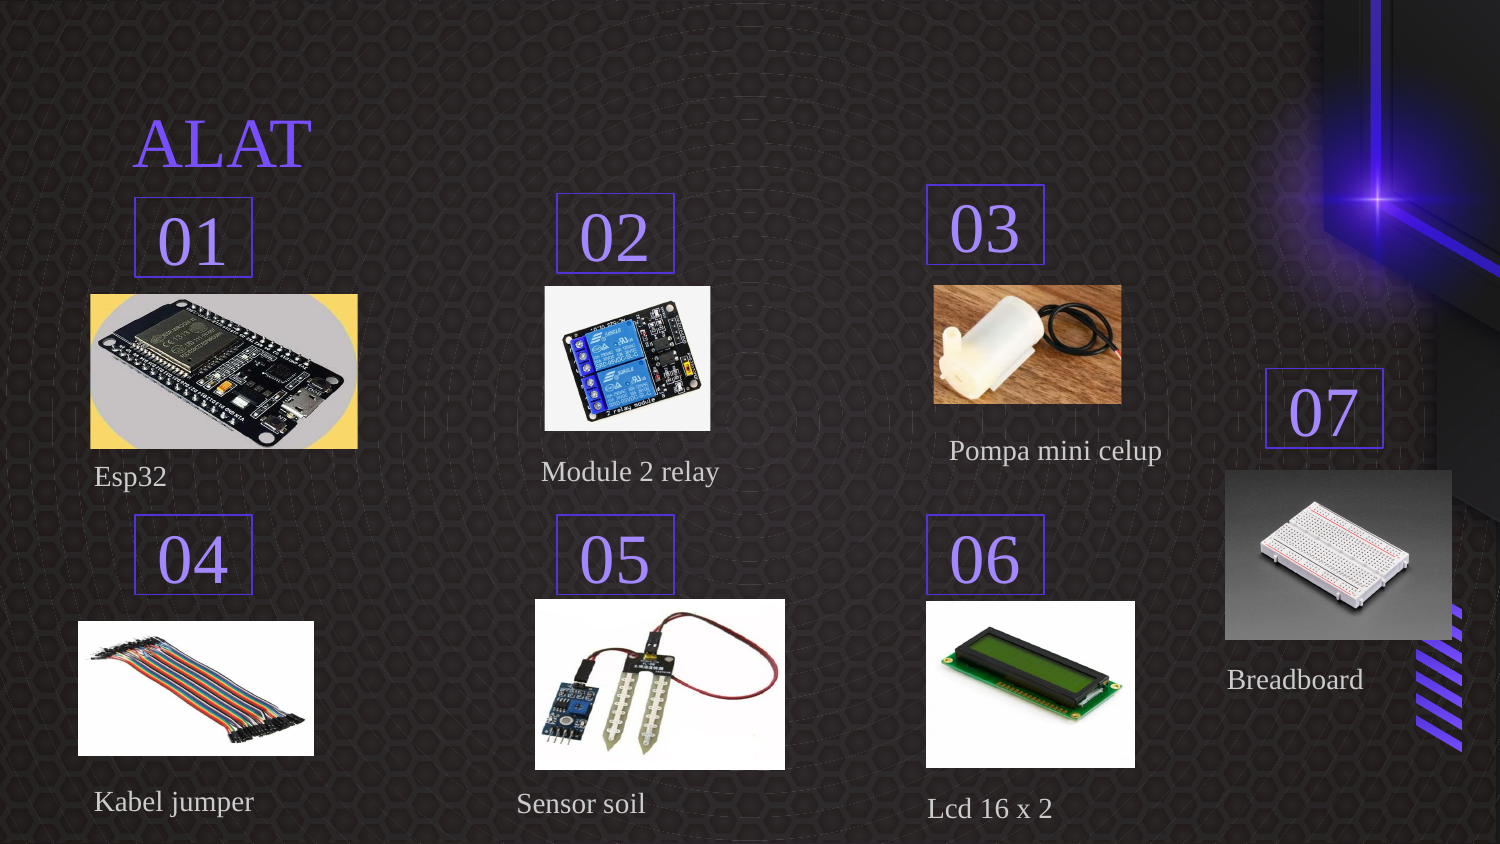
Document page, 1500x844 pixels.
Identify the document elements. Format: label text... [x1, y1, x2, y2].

picture [90, 293, 358, 450]
title 05 [556, 514, 675, 595]
picture [535, 599, 785, 770]
title ALAT [116, 88, 1383, 190]
title 03 [926, 184, 1045, 265]
picture [933, 284, 1122, 404]
text_box 07 [1265, 368, 1383, 448]
subtitle Sensor soil [501, 762, 920, 842]
picture [78, 621, 315, 756]
subtitle Esp32 [79, 435, 197, 516]
title 01 [134, 197, 253, 278]
subtitle Kabel jumper [78, 759, 498, 840]
text_box Breadboard [1211, 638, 1500, 718]
picture [926, 601, 1135, 768]
title 06 [926, 514, 1045, 595]
picture [1206, 0, 1500, 640]
picture [544, 286, 711, 431]
title 04 [134, 514, 253, 595]
subtitle Lcd 16 x 2 [912, 767, 1331, 844]
title 02 [556, 193, 675, 274]
subtitle Module 2 relay [525, 430, 945, 510]
subtitle Pompa mini celup [933, 408, 1353, 489]
